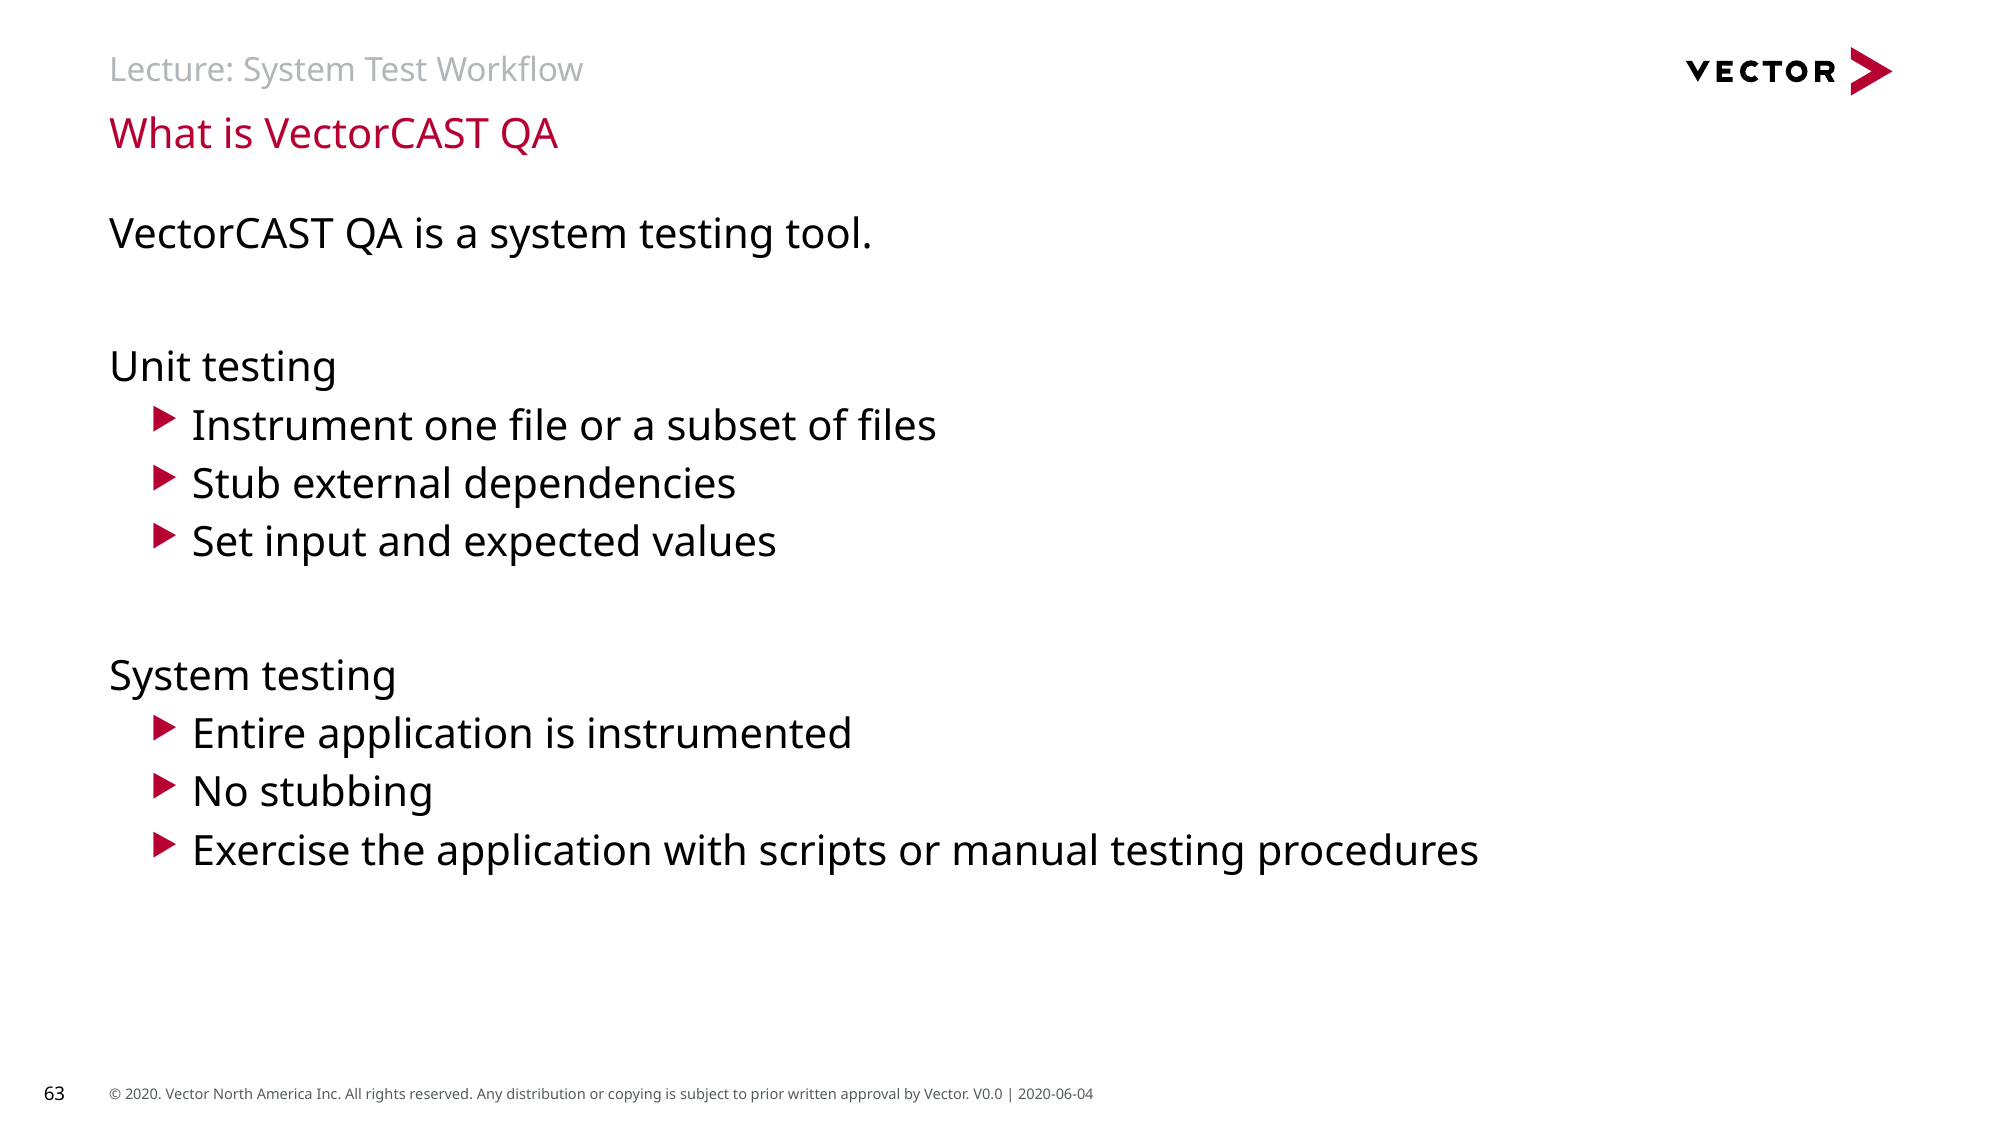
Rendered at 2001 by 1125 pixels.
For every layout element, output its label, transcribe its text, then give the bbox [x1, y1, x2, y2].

title Lecture: System Test Workflow [109, 41, 1577, 89]
list What is VectorCAST QA [109, 103, 1577, 157]
list VectorCAST QA is a system testing tool. Unit testing Instrument one file or a subset of files Stub external dependencies Set input and expected values System testing Entire application is instrumented No stubbing Exercise the application with scripts or manual testing procedures [109, 206, 1893, 1063]
